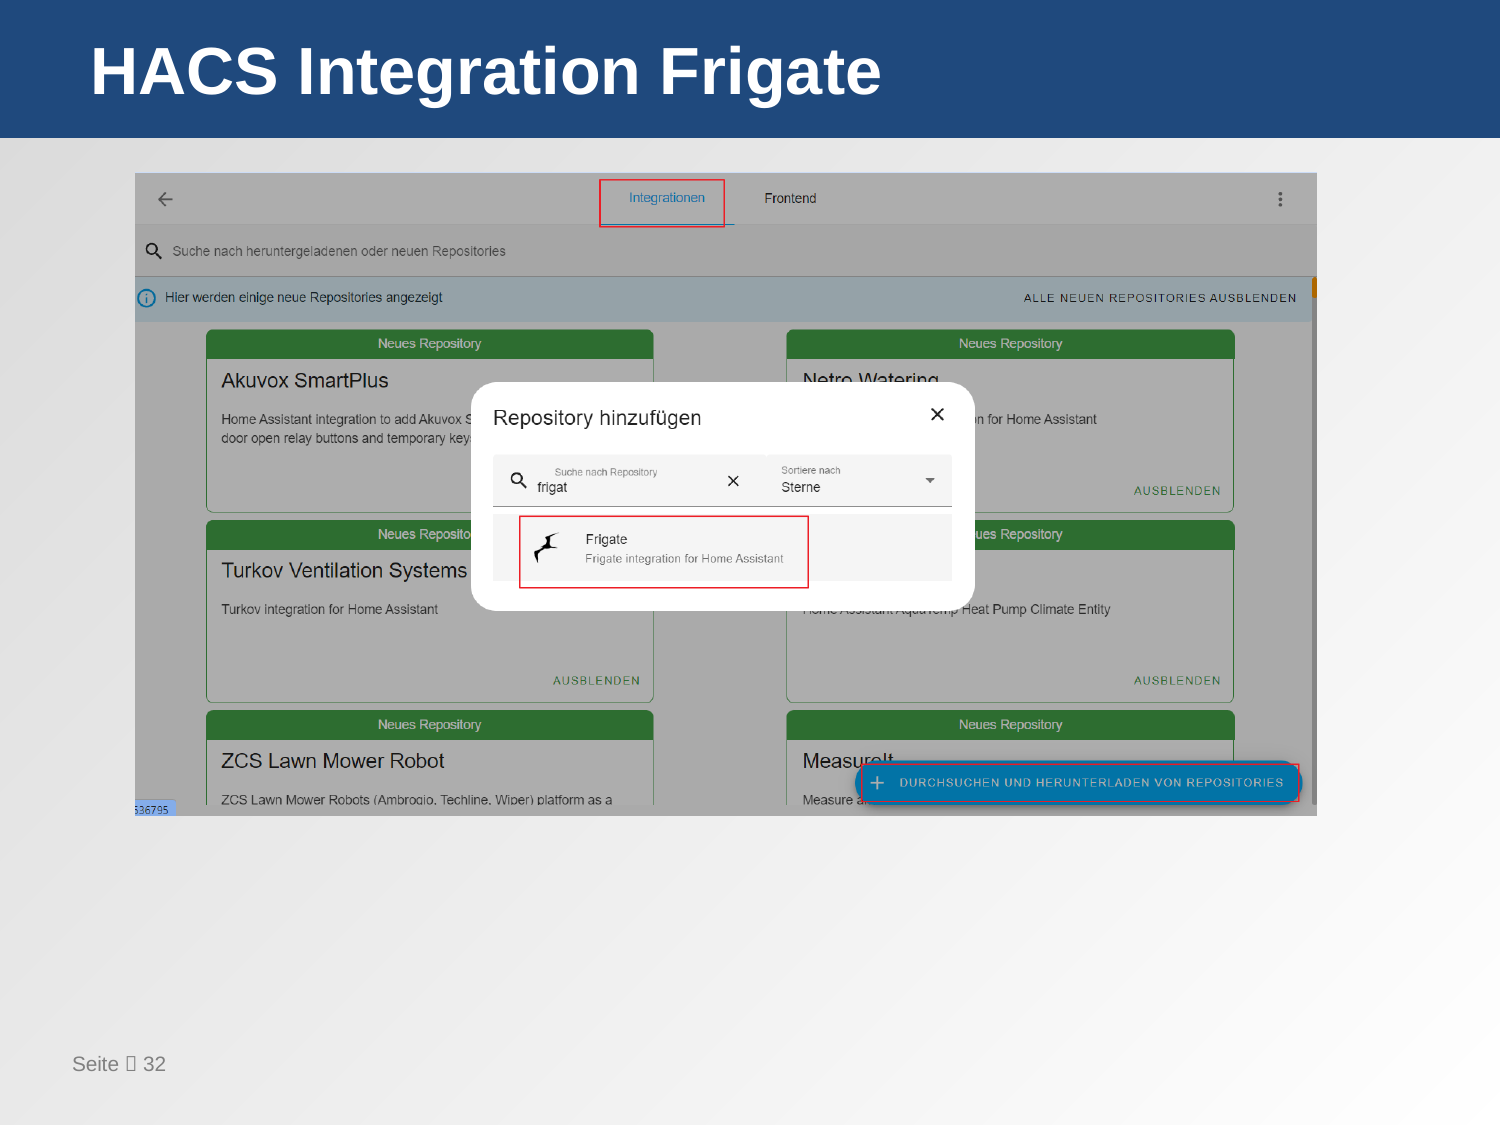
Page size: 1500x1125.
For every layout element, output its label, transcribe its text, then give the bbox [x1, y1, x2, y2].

title HACS Integration Frigate [75, 20, 1425, 208]
picture [135, 172, 1318, 816]
